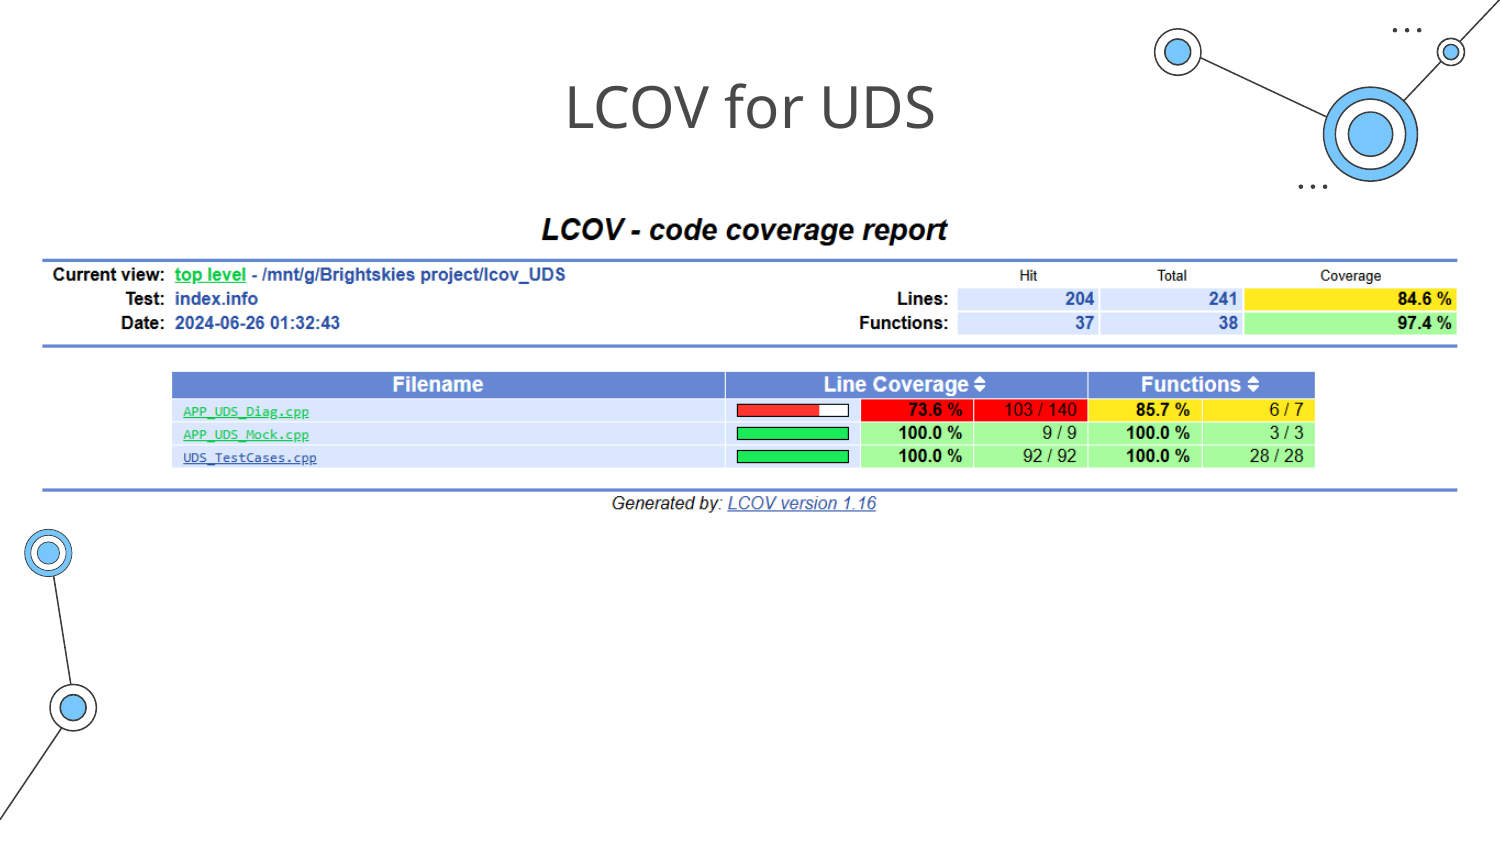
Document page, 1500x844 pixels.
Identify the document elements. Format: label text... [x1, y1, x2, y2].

title LCOV for UDS [415, 55, 1086, 150]
picture [42, 214, 1458, 519]
